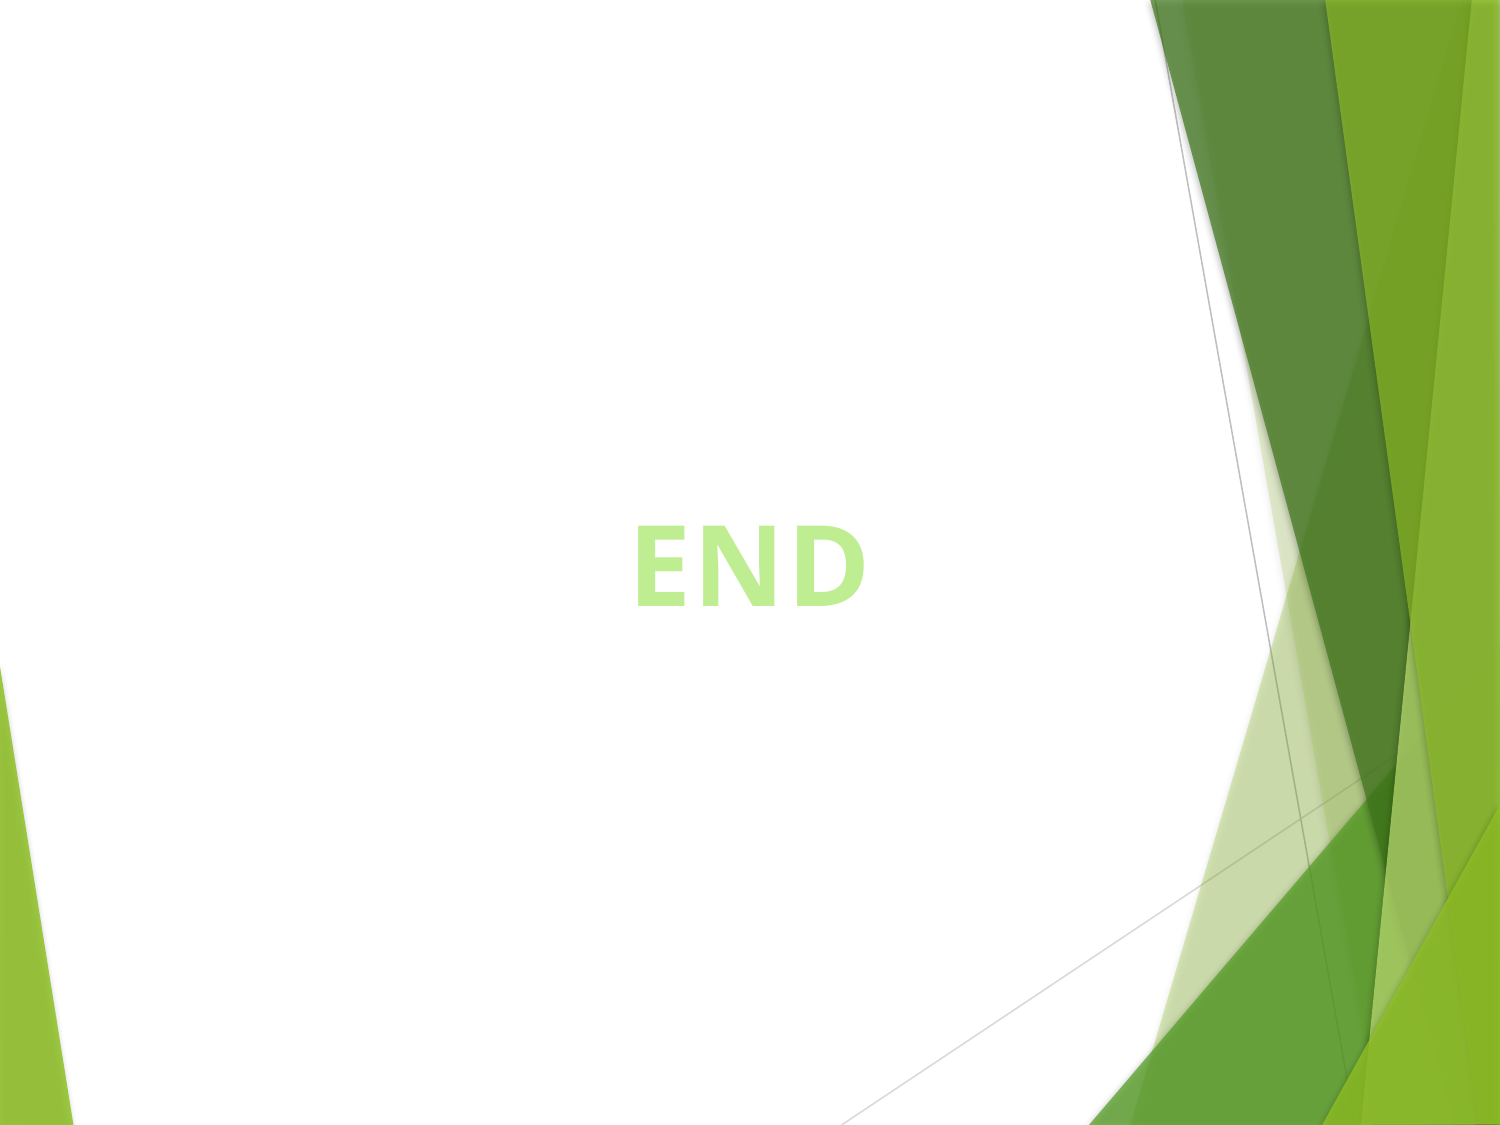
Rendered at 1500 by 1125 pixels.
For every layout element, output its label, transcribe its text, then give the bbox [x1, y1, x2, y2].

text_box END [614, 486, 886, 637]
